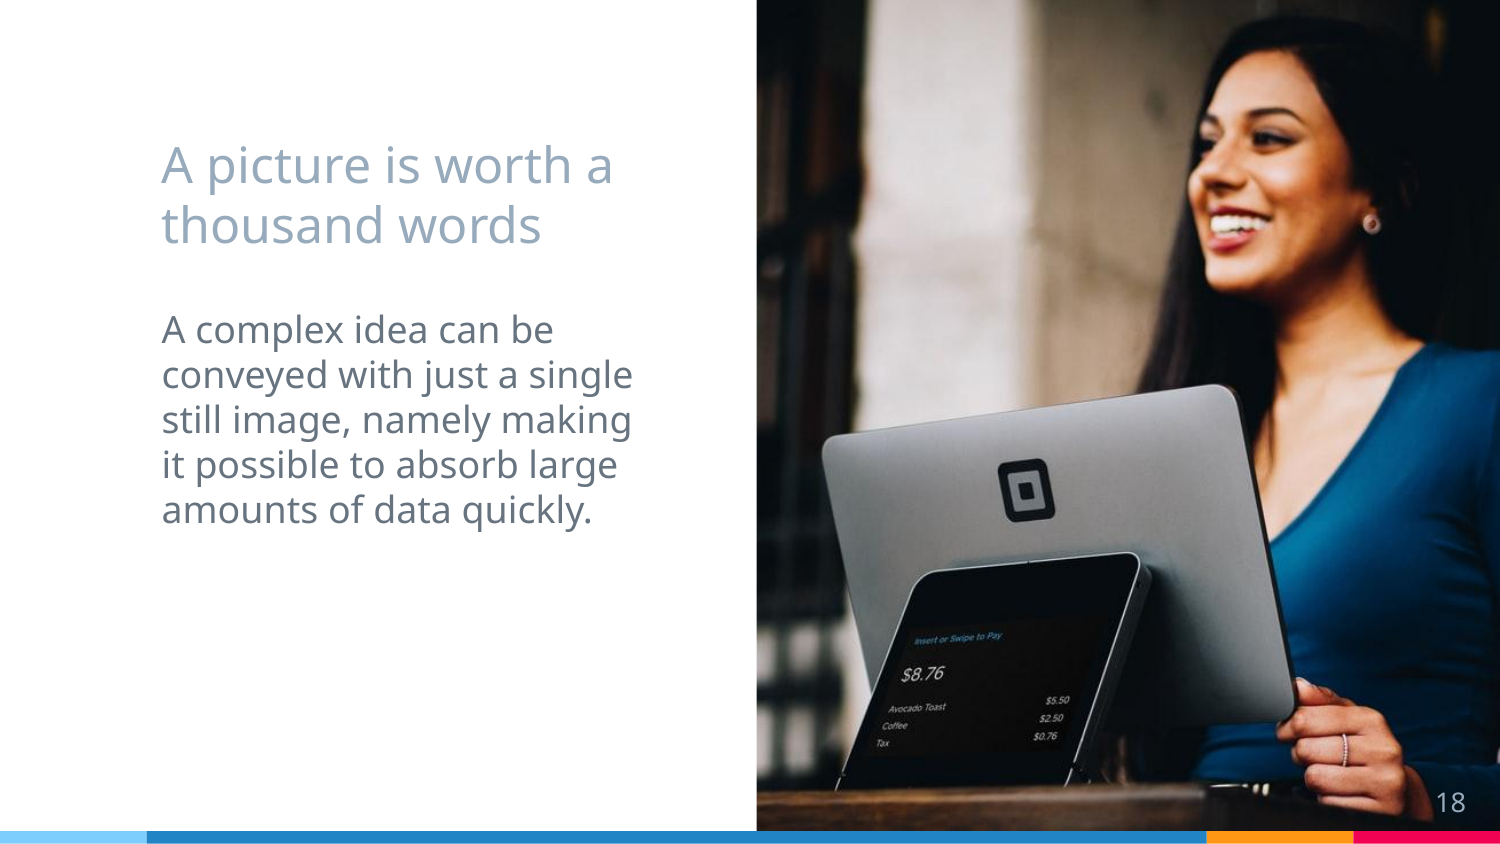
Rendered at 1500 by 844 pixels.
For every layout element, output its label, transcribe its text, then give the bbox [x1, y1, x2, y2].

picture [756, 0, 1500, 831]
title A picture is worth a thousand words [146, 160, 655, 269]
list A complex idea can be conveyed with just a single still image, namely making it possible to absorb large amounts of data quickly. [146, 290, 655, 560]
